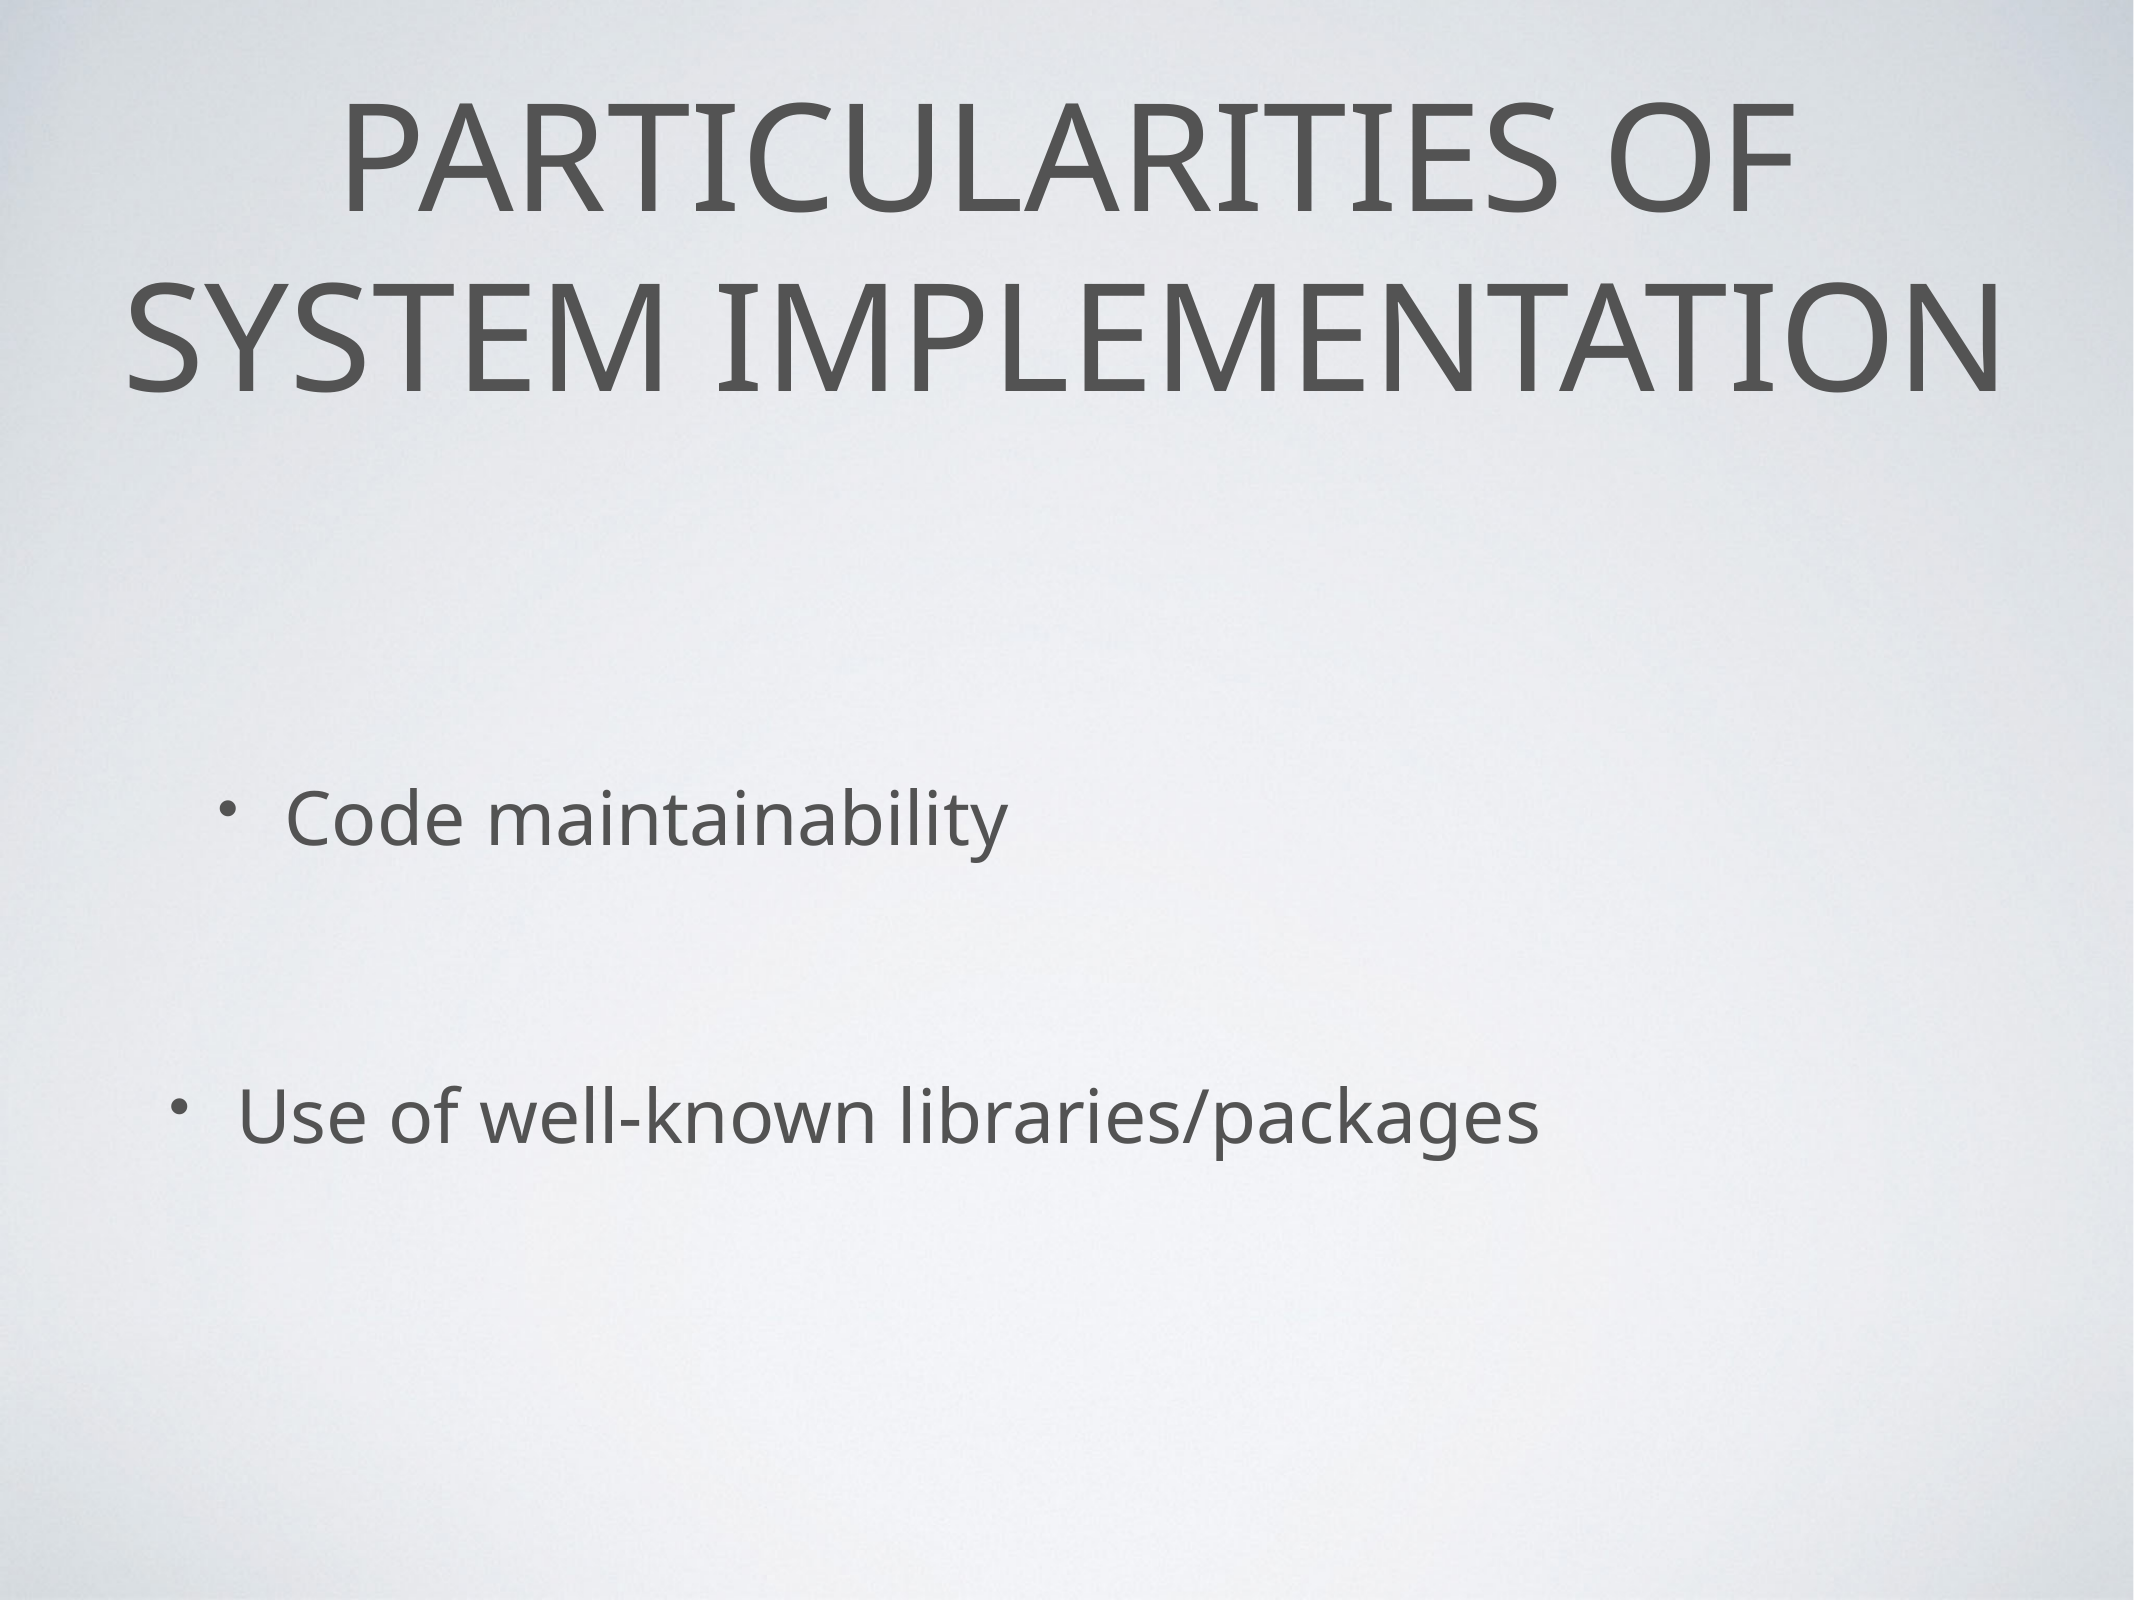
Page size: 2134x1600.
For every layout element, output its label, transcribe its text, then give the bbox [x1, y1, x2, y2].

text_box Code maintainability [209, 762, 1018, 869]
text_box Use of well-known libraries/packages [160, 1060, 1551, 1167]
title Particularities of system implementation [57, 41, 2076, 443]
picture [0, 0, 2134, 1600]
